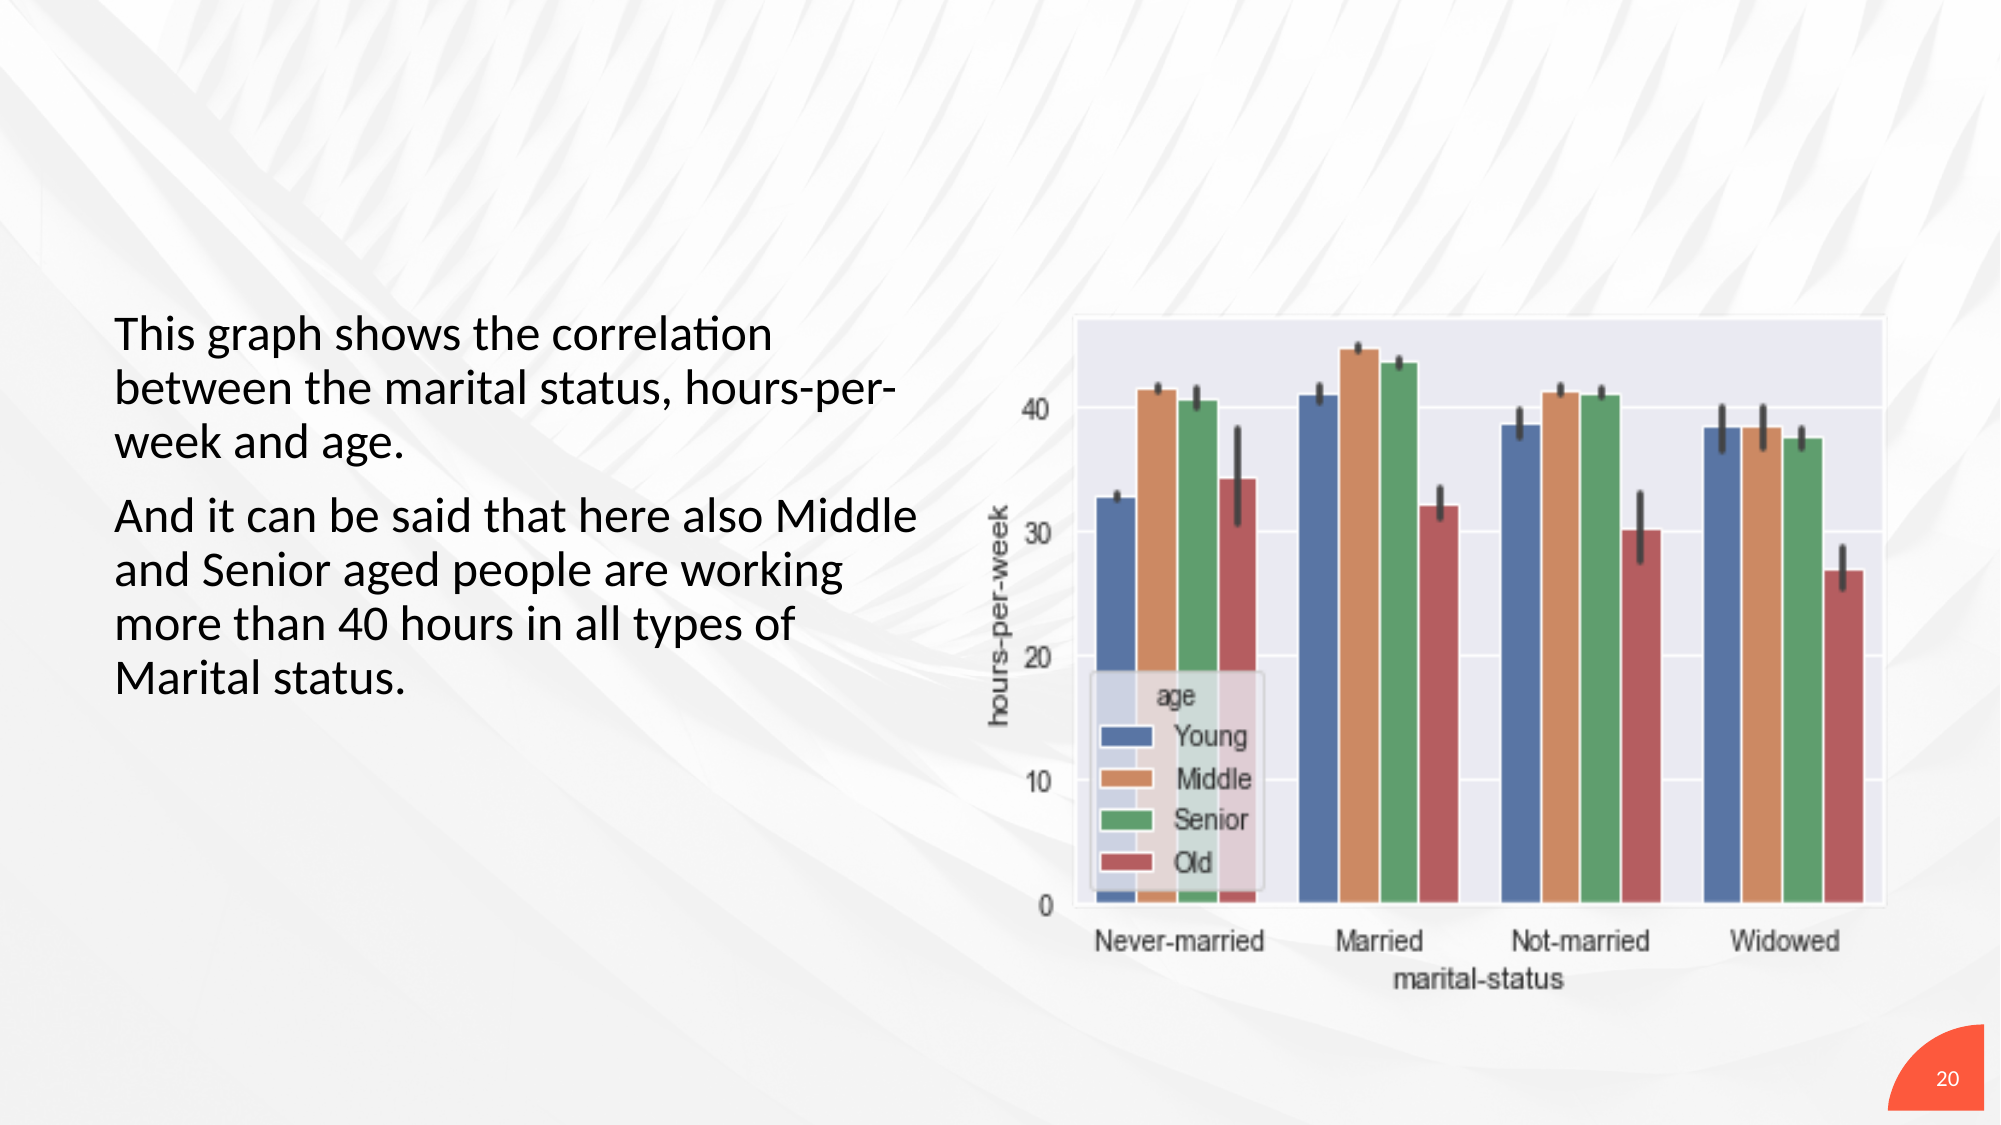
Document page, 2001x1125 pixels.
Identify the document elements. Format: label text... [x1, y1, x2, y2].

list This graph shows the correlation between the marital status, hours-per-week and age. And it can be said that here also Middle and Senior aged people are working more than 40 hours in all types of Marital status. [99, 299, 947, 1014]
picture [971, 299, 1901, 1014]
slide_number ‹#› [1915, 1047, 1981, 1108]
